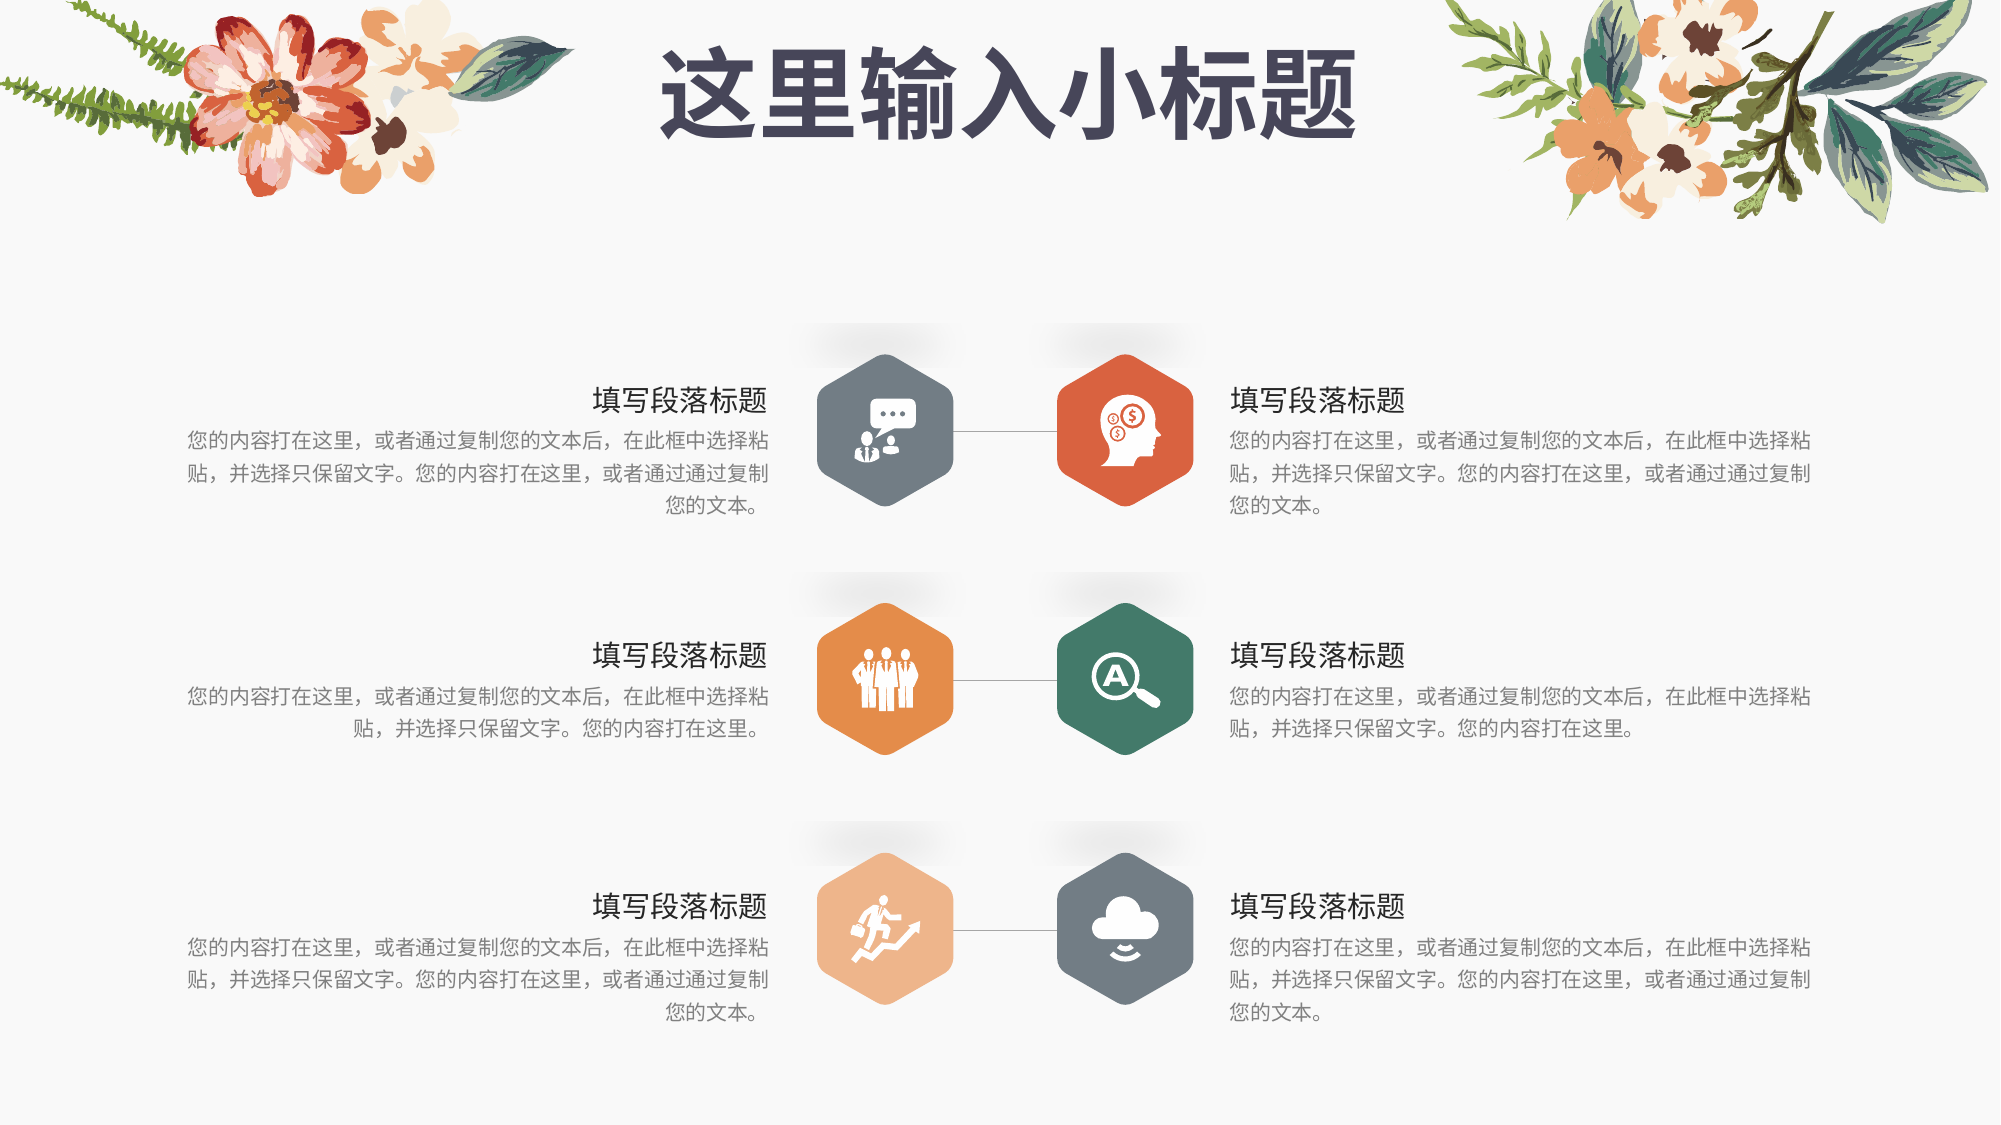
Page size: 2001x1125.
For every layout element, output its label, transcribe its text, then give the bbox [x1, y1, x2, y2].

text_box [851, 647, 919, 712]
text_box [1056, 353, 1195, 508]
picture [1441, 0, 1990, 224]
picture [0, 0, 577, 197]
text_box 这里输入小标题 [643, 23, 1374, 159]
text_box 您的内容打在这里，或者通过复制您的文本后，在此框中选择粘贴，并选择只保留文字。您的内容打在这里，或者通过通过复制您的文本。 [1214, 919, 1829, 1032]
text_box [815, 851, 955, 1006]
text_box 您的内容打在这里，或者通过复制您的文本后，在此框中选择粘贴，并选择只保留文字。您的内容打在这里。 [169, 668, 784, 749]
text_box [849, 894, 921, 964]
text_box 填写段落标题 [577, 871, 783, 919]
text_box 您的内容打在这里，或者通过复制您的文本后，在此框中选择粘贴，并选择只保留文字。您的内容打在这里。 [1214, 668, 1829, 749]
text_box 填写段落标题 [1215, 620, 1421, 668]
text_box 您的内容打在这里，或者通过复制您的文本后，在此框中选择粘贴，并选择只保留文字。您的内容打在这里，或者通过通过复制您的文本。 [169, 919, 784, 1032]
text_box [1056, 601, 1195, 757]
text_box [1091, 896, 1159, 962]
text_box [1056, 851, 1195, 1006]
text_box 您的内容打在这里，或者通过复制您的文本后，在此框中选择粘贴，并选择只保留文字。您的内容打在这里，或者通过通过复制您的文本。 [1214, 413, 1829, 526]
text_box 填写段落标题 [1215, 871, 1421, 919]
text_box 您的内容打在这里，或者通过复制您的文本后，在此框中选择粘贴，并选择只保留文字。您的内容打在这里，或者通过通过复制您的文本。 [169, 413, 784, 526]
text_box [815, 601, 955, 757]
text_box 填写段落标题 [577, 364, 783, 413]
text_box 填写段落标题 [577, 620, 783, 668]
text_box [1100, 394, 1162, 467]
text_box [1089, 649, 1162, 709]
text_box [815, 353, 955, 508]
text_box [854, 398, 916, 463]
text_box 填写段落标题 [1215, 364, 1421, 413]
